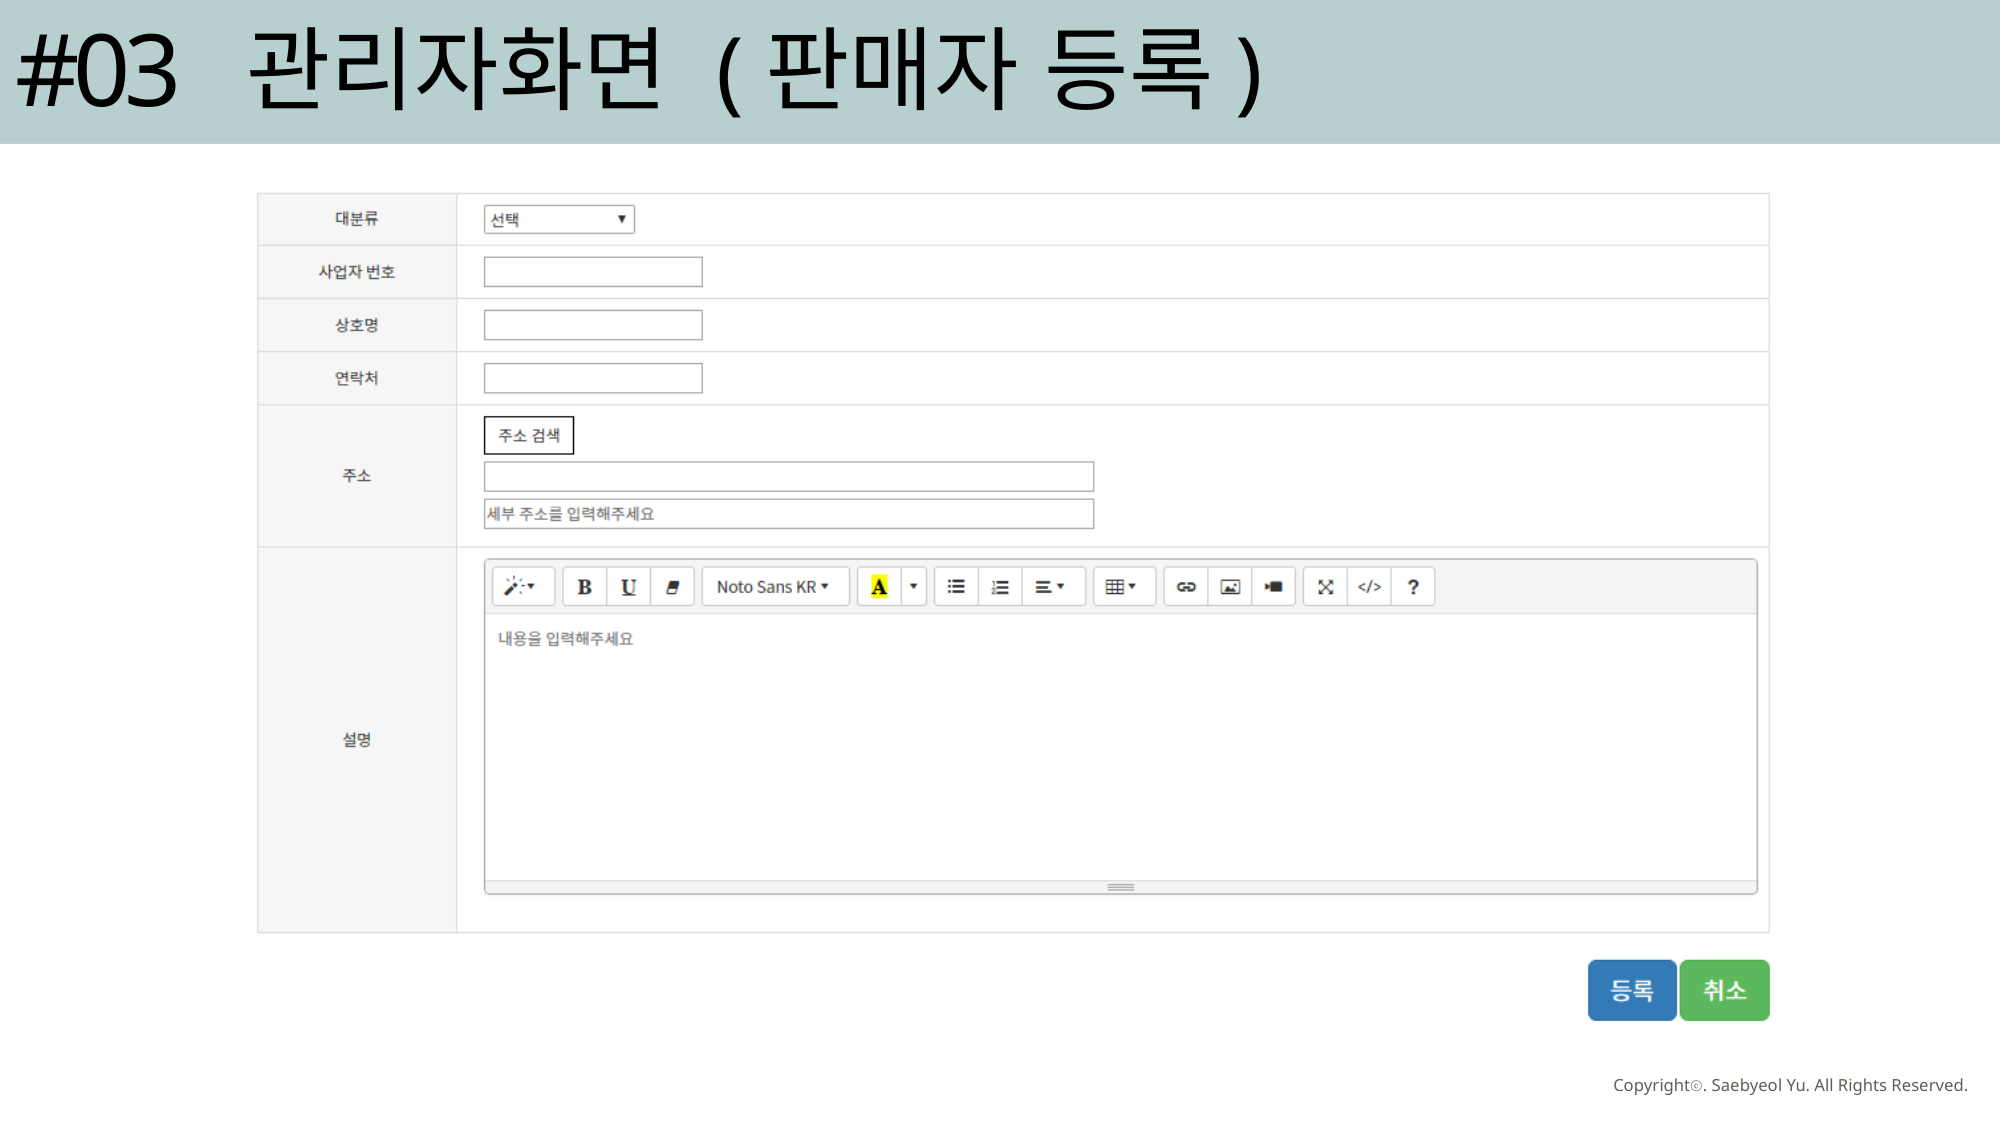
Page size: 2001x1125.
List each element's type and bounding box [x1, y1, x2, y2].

picture [224, 177, 1786, 1049]
text_box [0, 0, 2000, 144]
